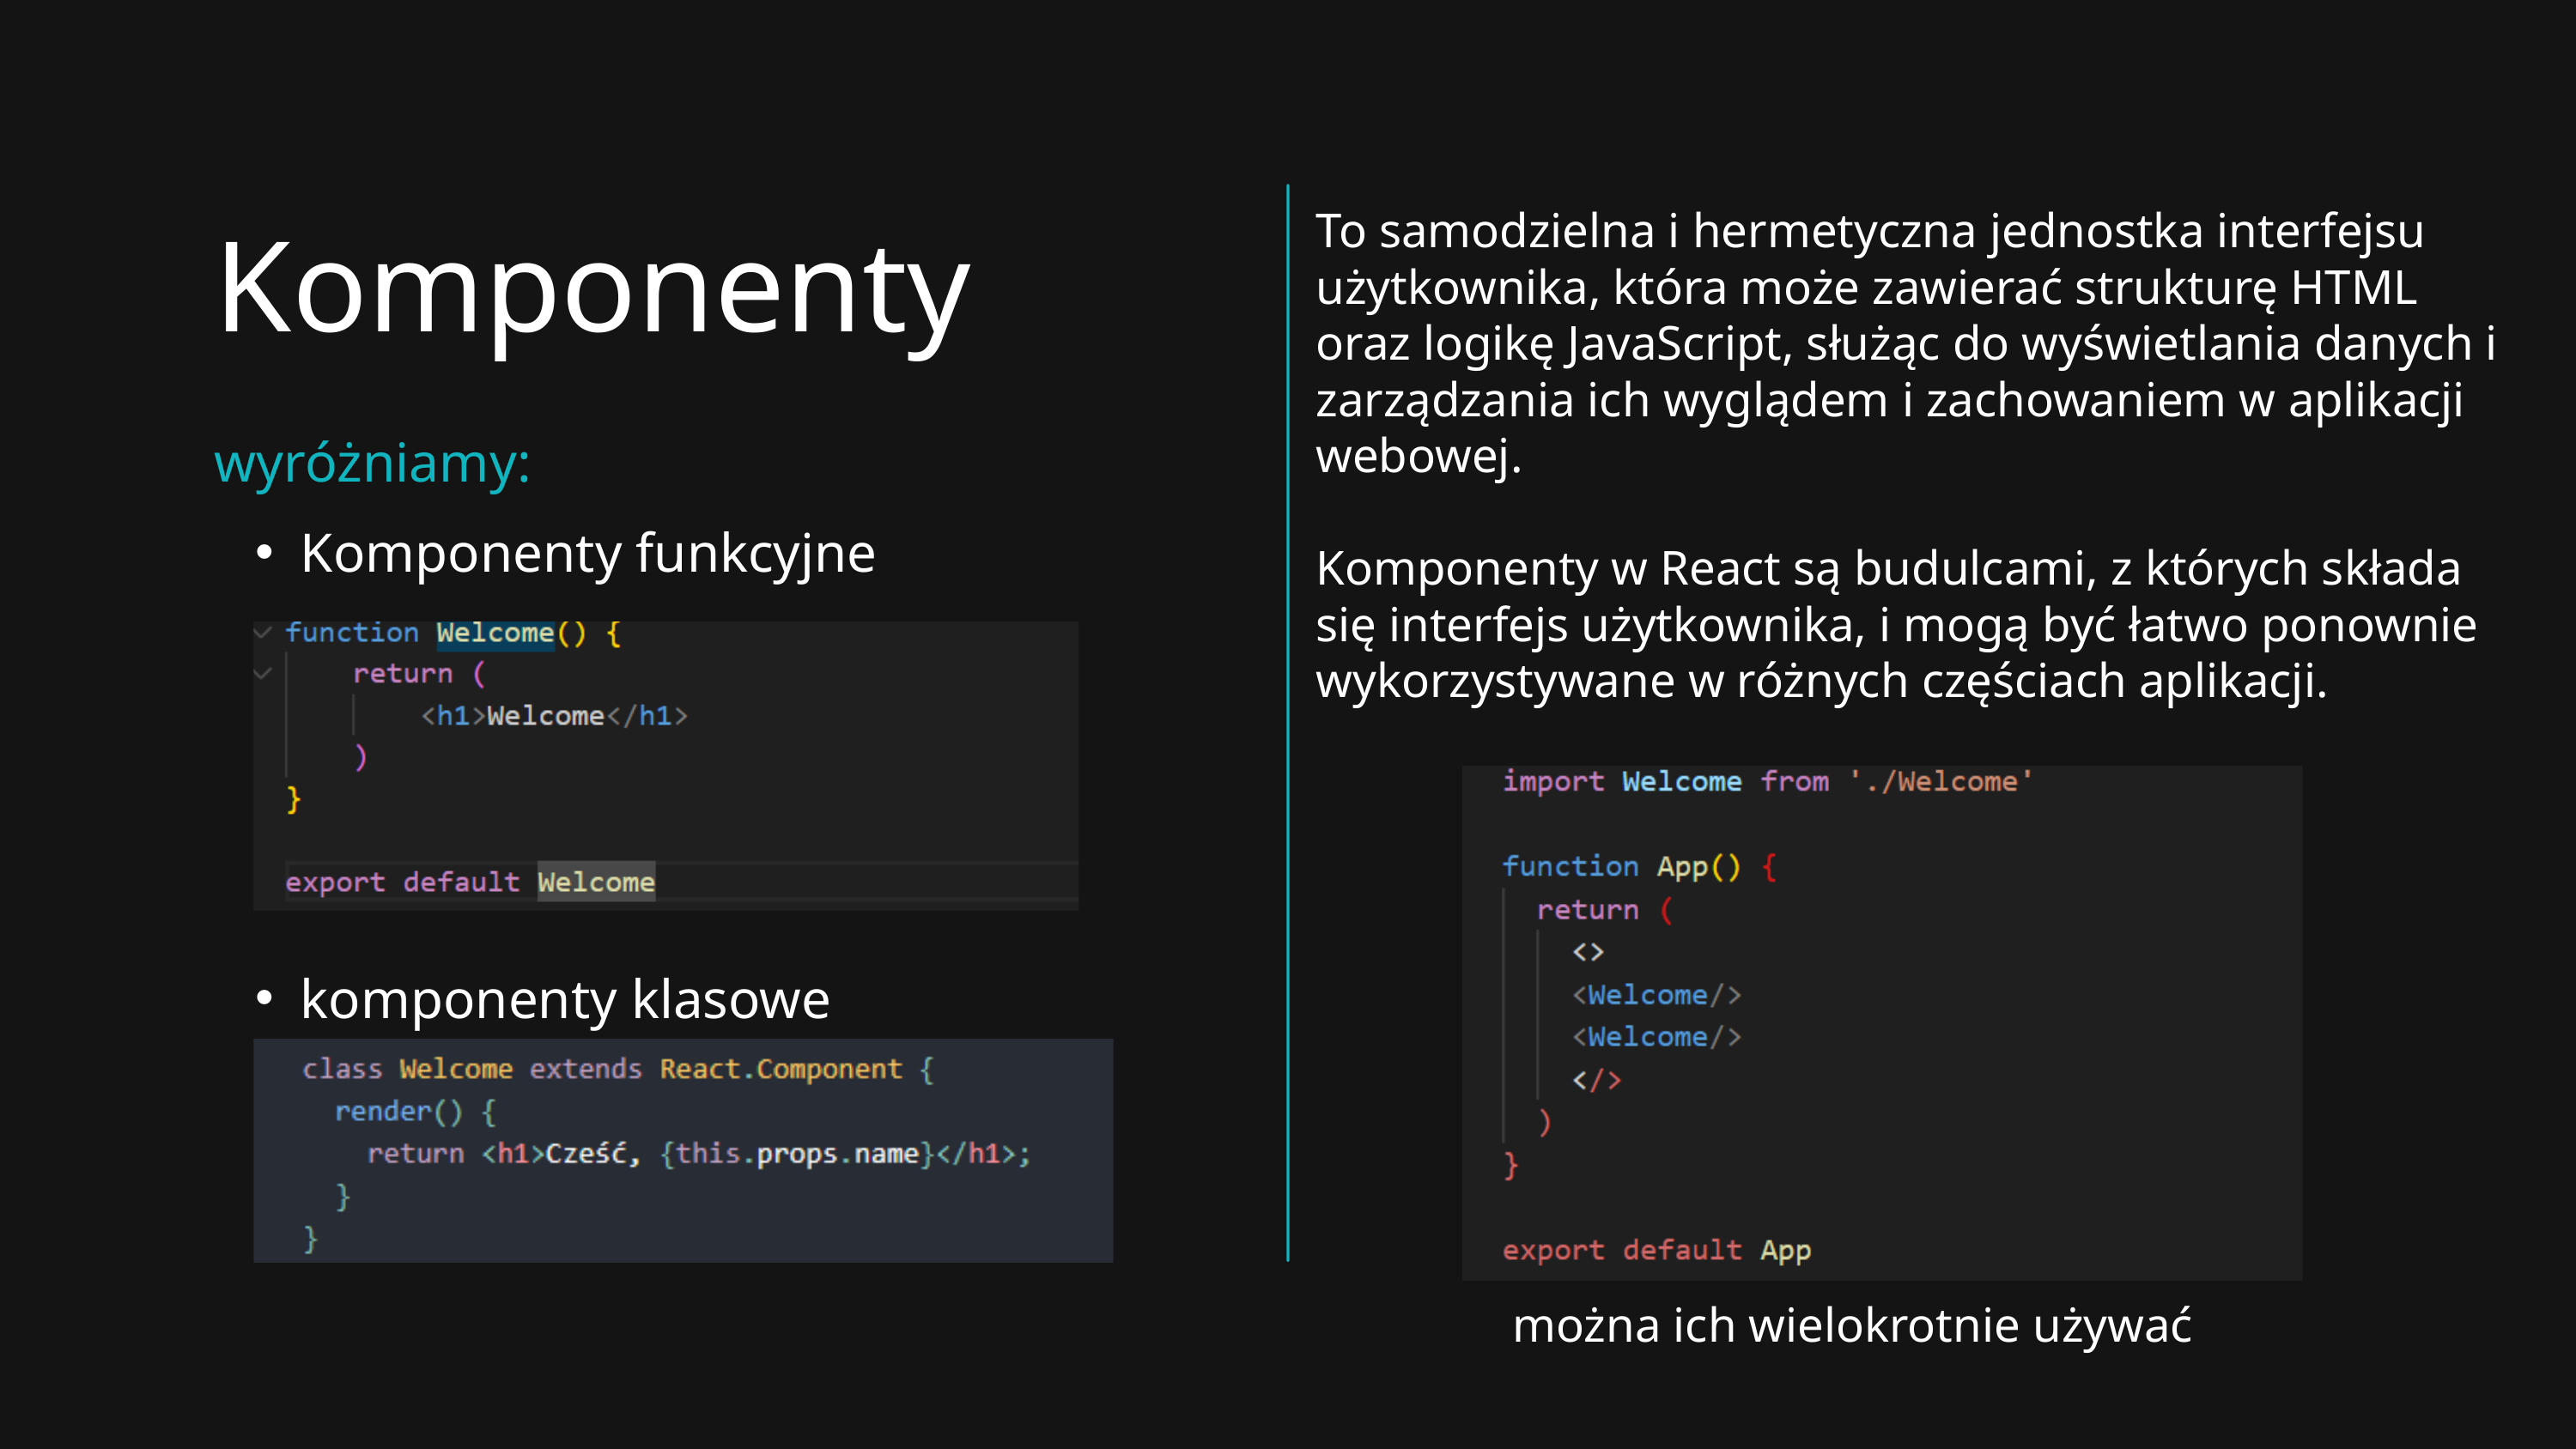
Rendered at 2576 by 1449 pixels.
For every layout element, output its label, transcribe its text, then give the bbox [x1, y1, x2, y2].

text_box Komponenty funkcyjne komponenty klasowe [210, 518, 1088, 1112]
text_box [253, 1039, 1114, 1263]
text_box To samodzielna i hermetyczna jednostka interfejsu użytkownika, która może zawierać strukturę HTML oraz logikę JavaScript, służąc do wyświetlania danych i zarządzania ich wyglądem i zachowaniem w aplikacji webowej. Komponenty w React są budulcami, z których składa się interfejs użytkownika, i mogą być łatwo ponownie wykorzystywane w różnych częściach aplikacji. [1315, 144, 2515, 707]
text_box [1462, 766, 2303, 1281]
text_box można ich wielokrotnie używać [1512, 1294, 2576, 1351]
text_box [214, 206, 1084, 494]
